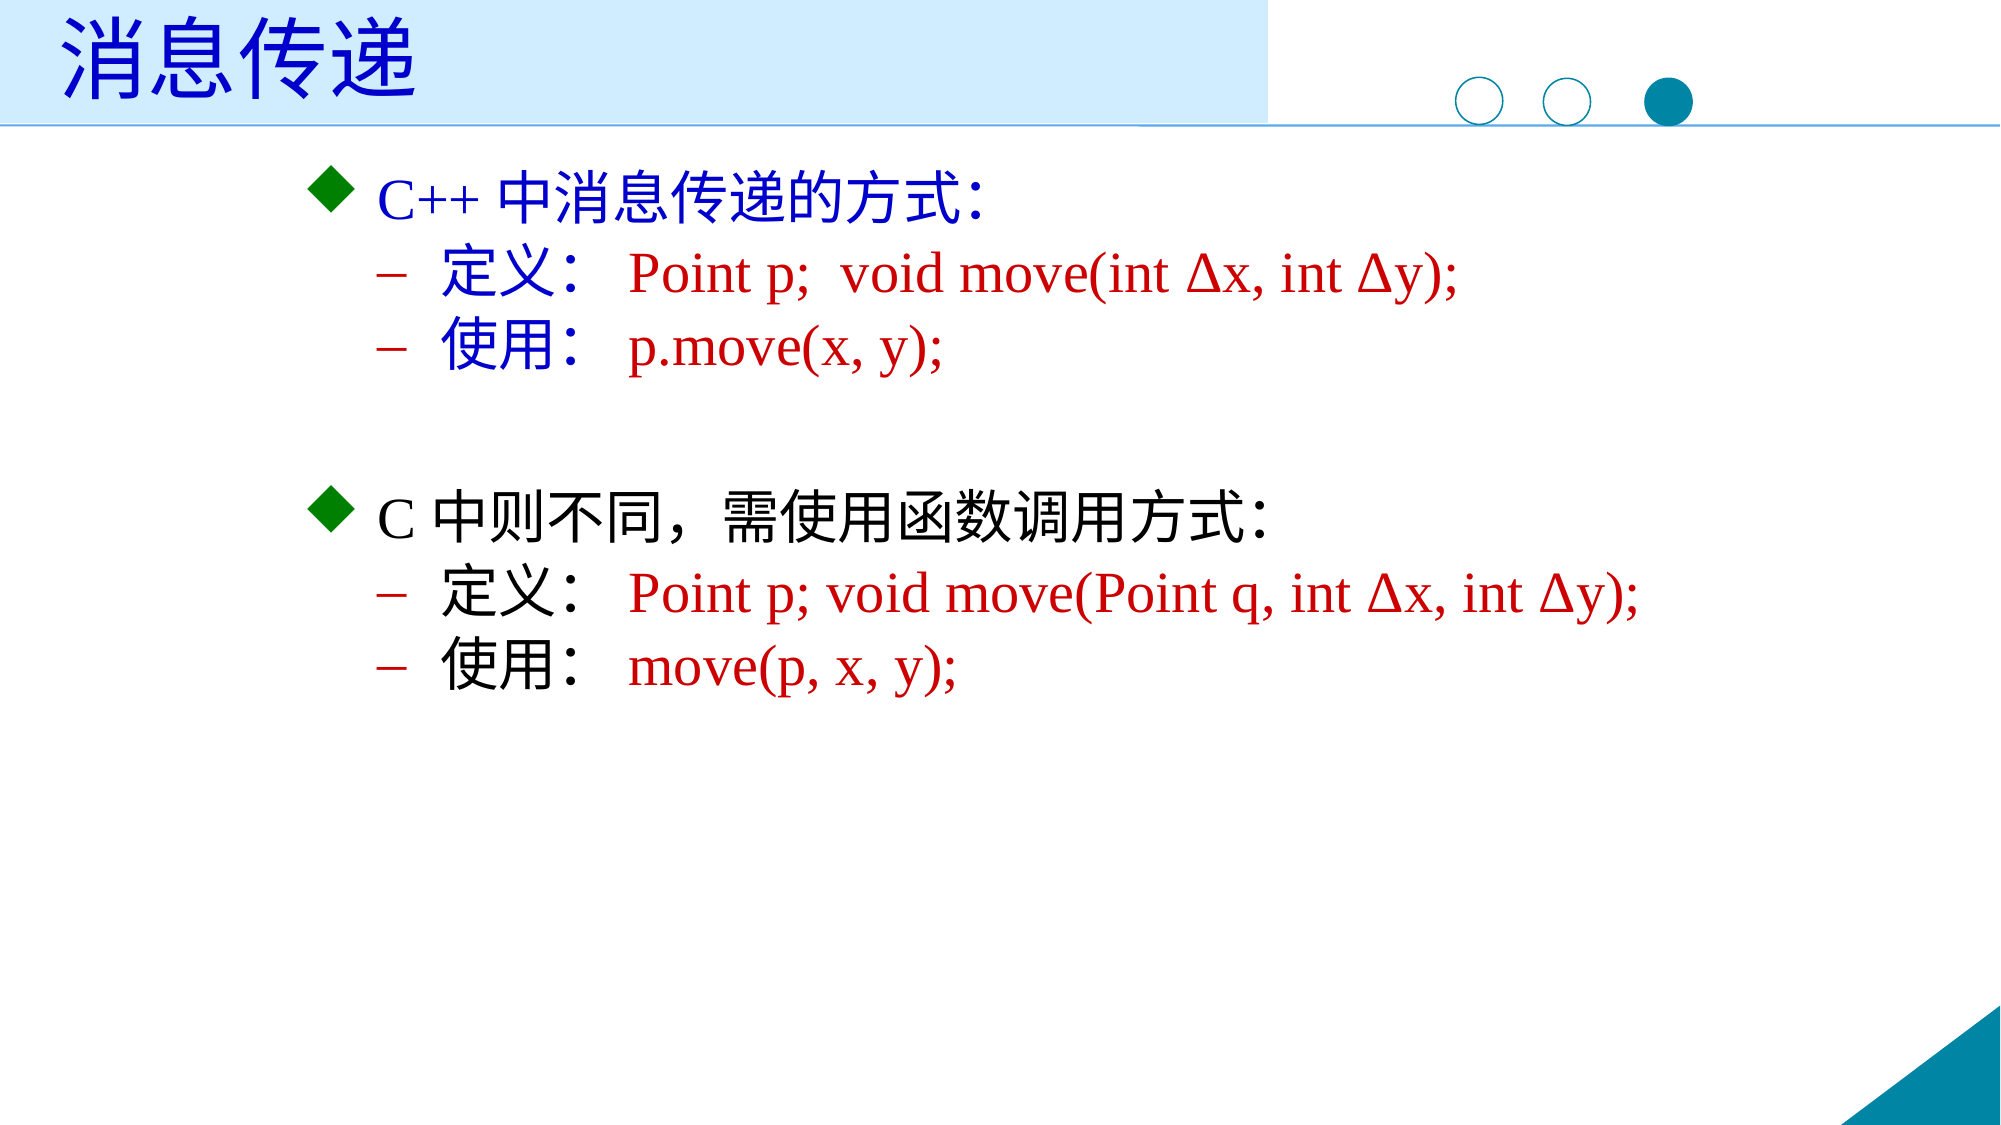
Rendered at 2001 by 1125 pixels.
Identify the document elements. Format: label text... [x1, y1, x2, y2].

text_box [1543, 78, 1591, 126]
title 消息传递 [43, 7, 1769, 121]
text_box [1455, 77, 1503, 125]
list C++中消息传递的方式： 定义：Point p; void move(int Δx, int Δy); 使用：p.move(x, y); C中则不同，需使用函数调用方式： 定义：Point p; void move(Point q, int Δx, int Δy); 使用：move(p, x, y); [137, 161, 1863, 1014]
text_box [1644, 78, 1693, 126]
